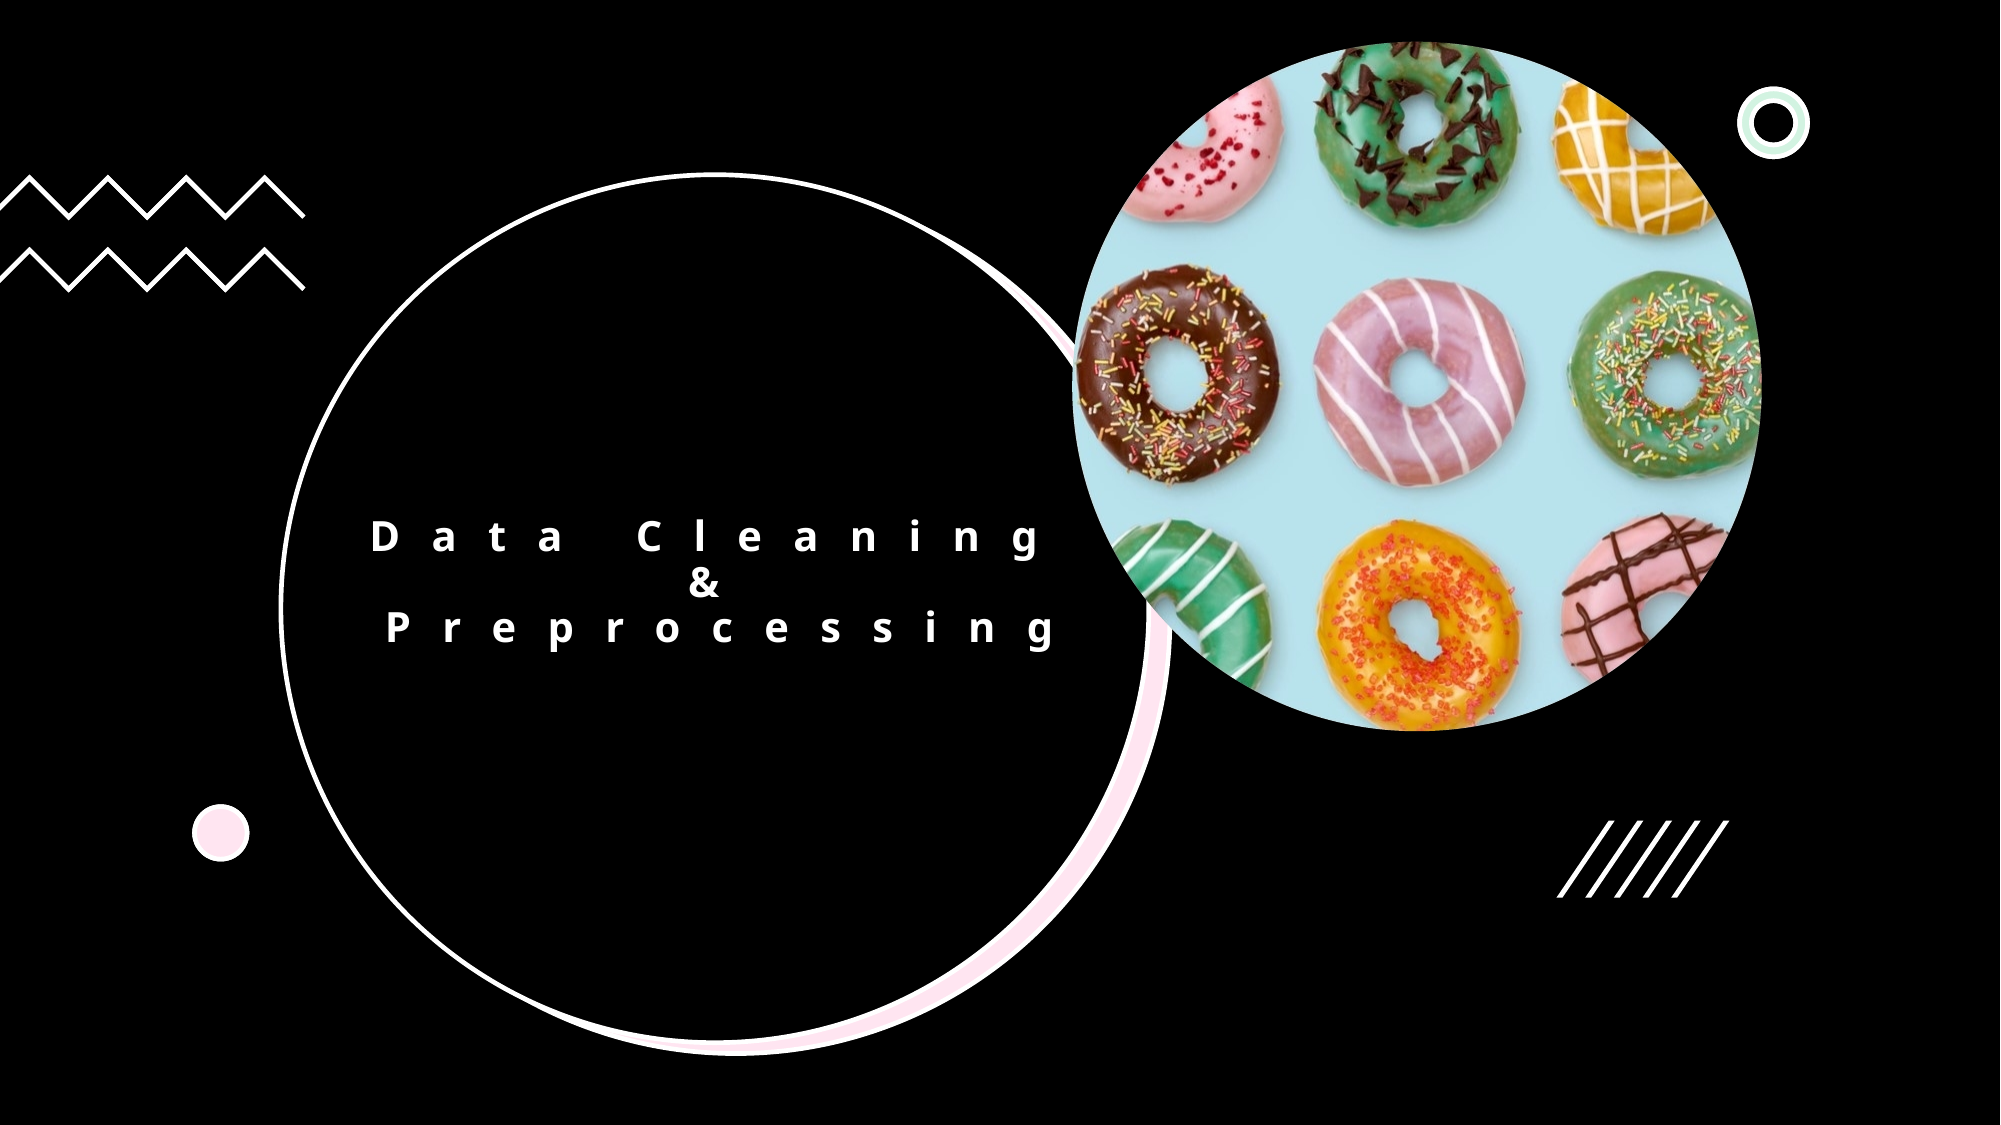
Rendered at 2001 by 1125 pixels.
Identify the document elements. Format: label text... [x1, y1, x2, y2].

picture [1072, 41, 1762, 732]
title Data Cleaning & Preprocessing [353, 372, 1086, 795]
